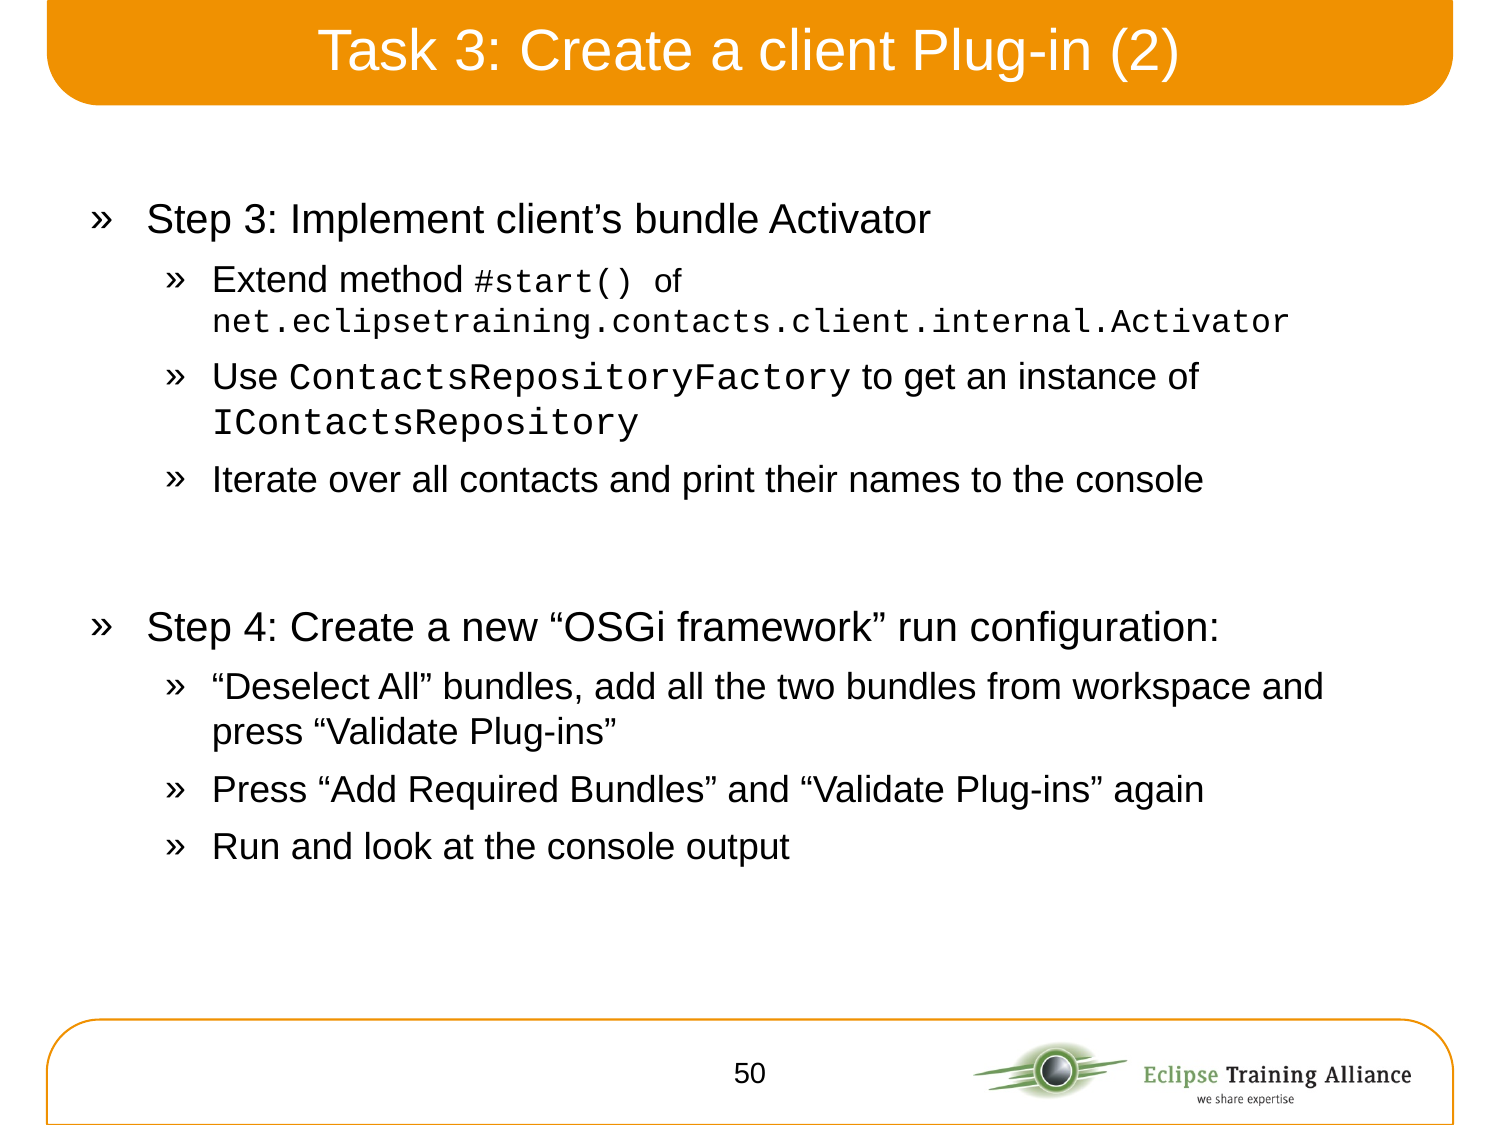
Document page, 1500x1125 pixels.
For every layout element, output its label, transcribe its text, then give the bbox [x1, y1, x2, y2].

picture [973, 1038, 1411, 1106]
title Task 3: Create a client Plug-in (2) [82, 0, 1418, 94]
list Step 3: Implement client’s bundle Activator Extend method #start() of net.eclipsetraining.contacts.client.internal.Activator Use ContactsRepositoryFactory to get an instance of IContactsRepository Iterate over all contacts and print their names to the console Step 4: Create a new “OSGi framework” run configuration: “Deselect All” bundles, add all the two bundles from workspace and press “Validate Plug-ins” Press “Add Required Bundles” and “Validate Plug-ins” again Run and look at the console output [75, 184, 1425, 1000]
